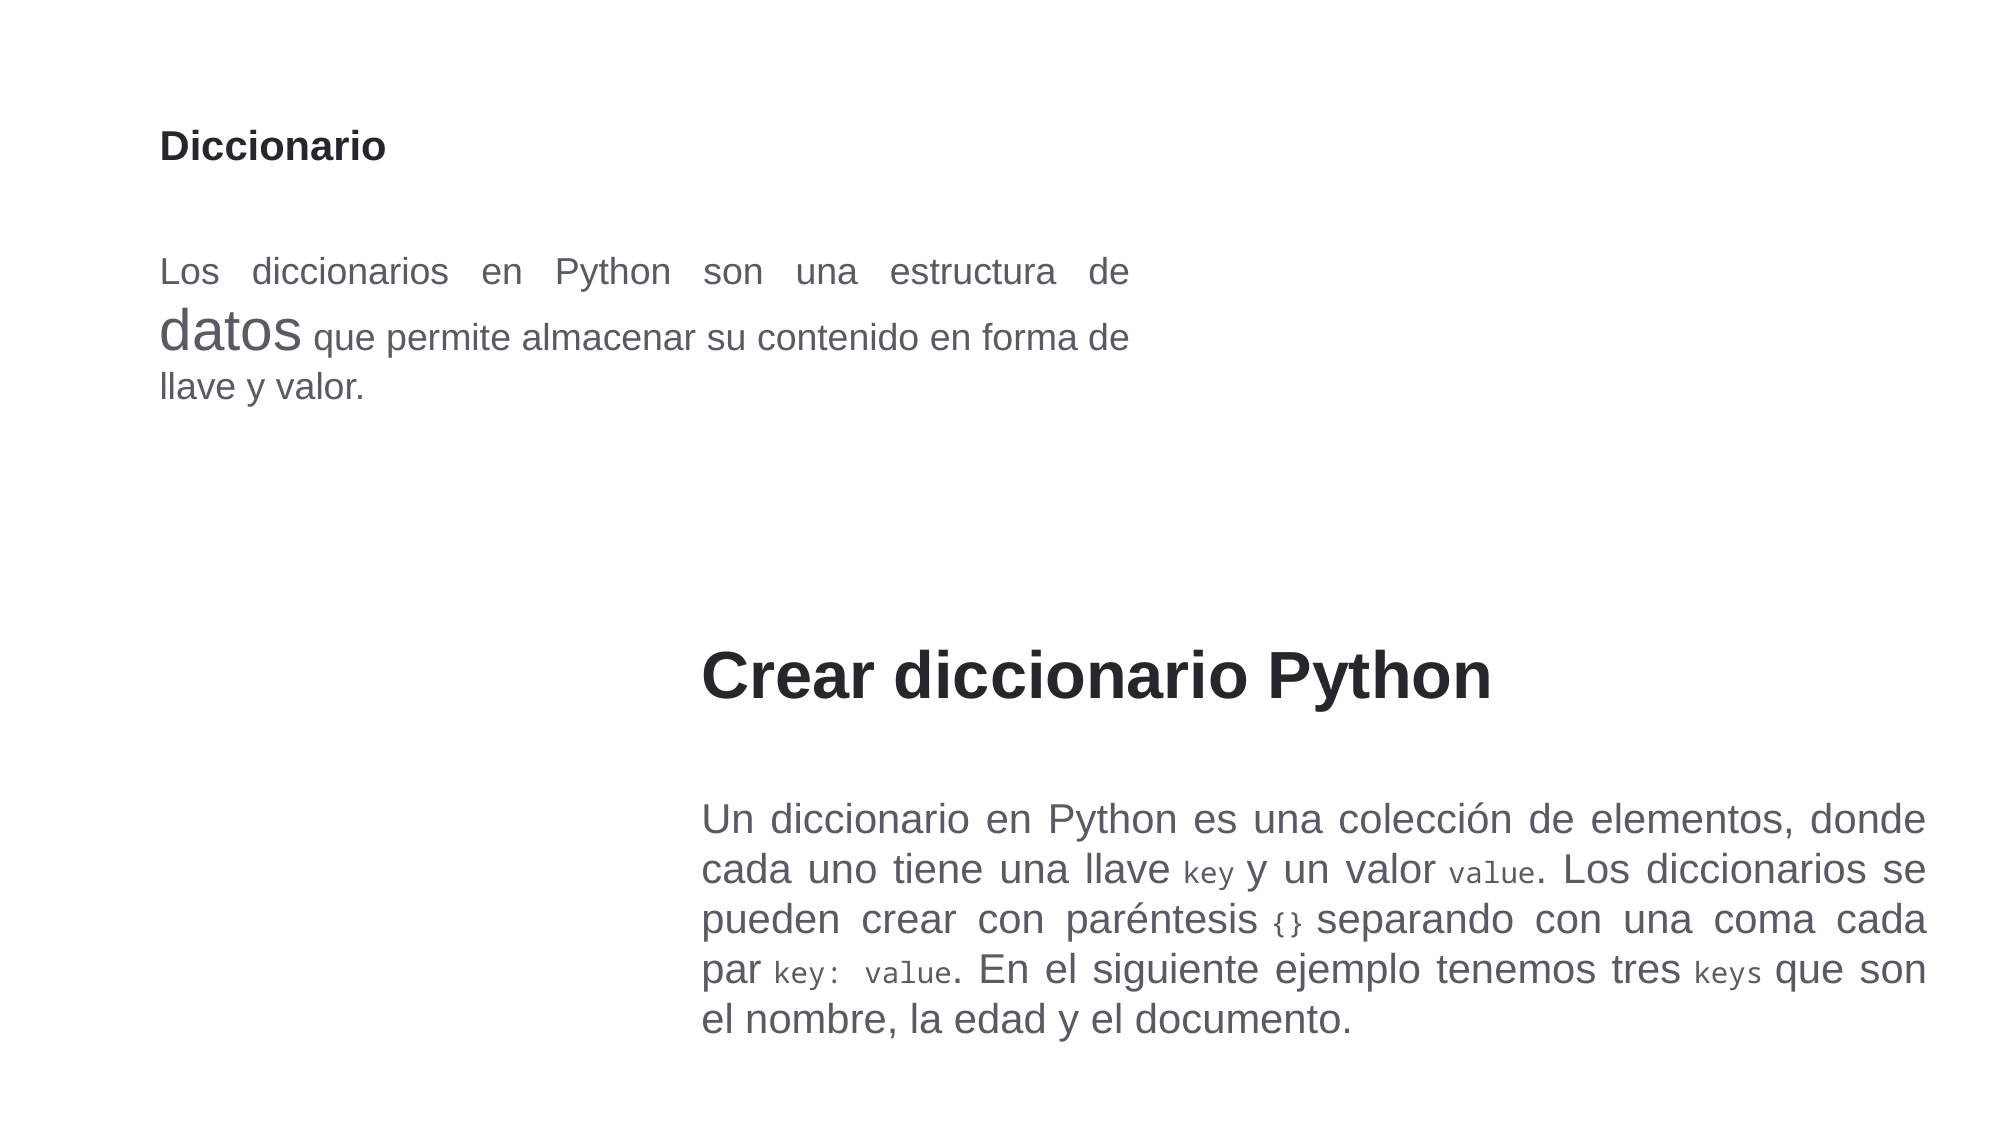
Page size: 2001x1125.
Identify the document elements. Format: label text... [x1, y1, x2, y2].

text_box Crear diccionario Python Un diccionario en Python es una colección de elementos, donde cada uno tiene una llave key y un valor value. Los diccionarios se pueden crear con paréntesis {} separando con una coma cada par key: value. En el siguiente ejemplo tenemos tres keys que son el nombre, la edad y el documento. [686, 594, 1943, 1048]
text_box Diccionario Los diccionarios en Python son una estructura de datos que permite almacenar su contenido en forma de llave y valor. [144, 107, 1145, 415]
